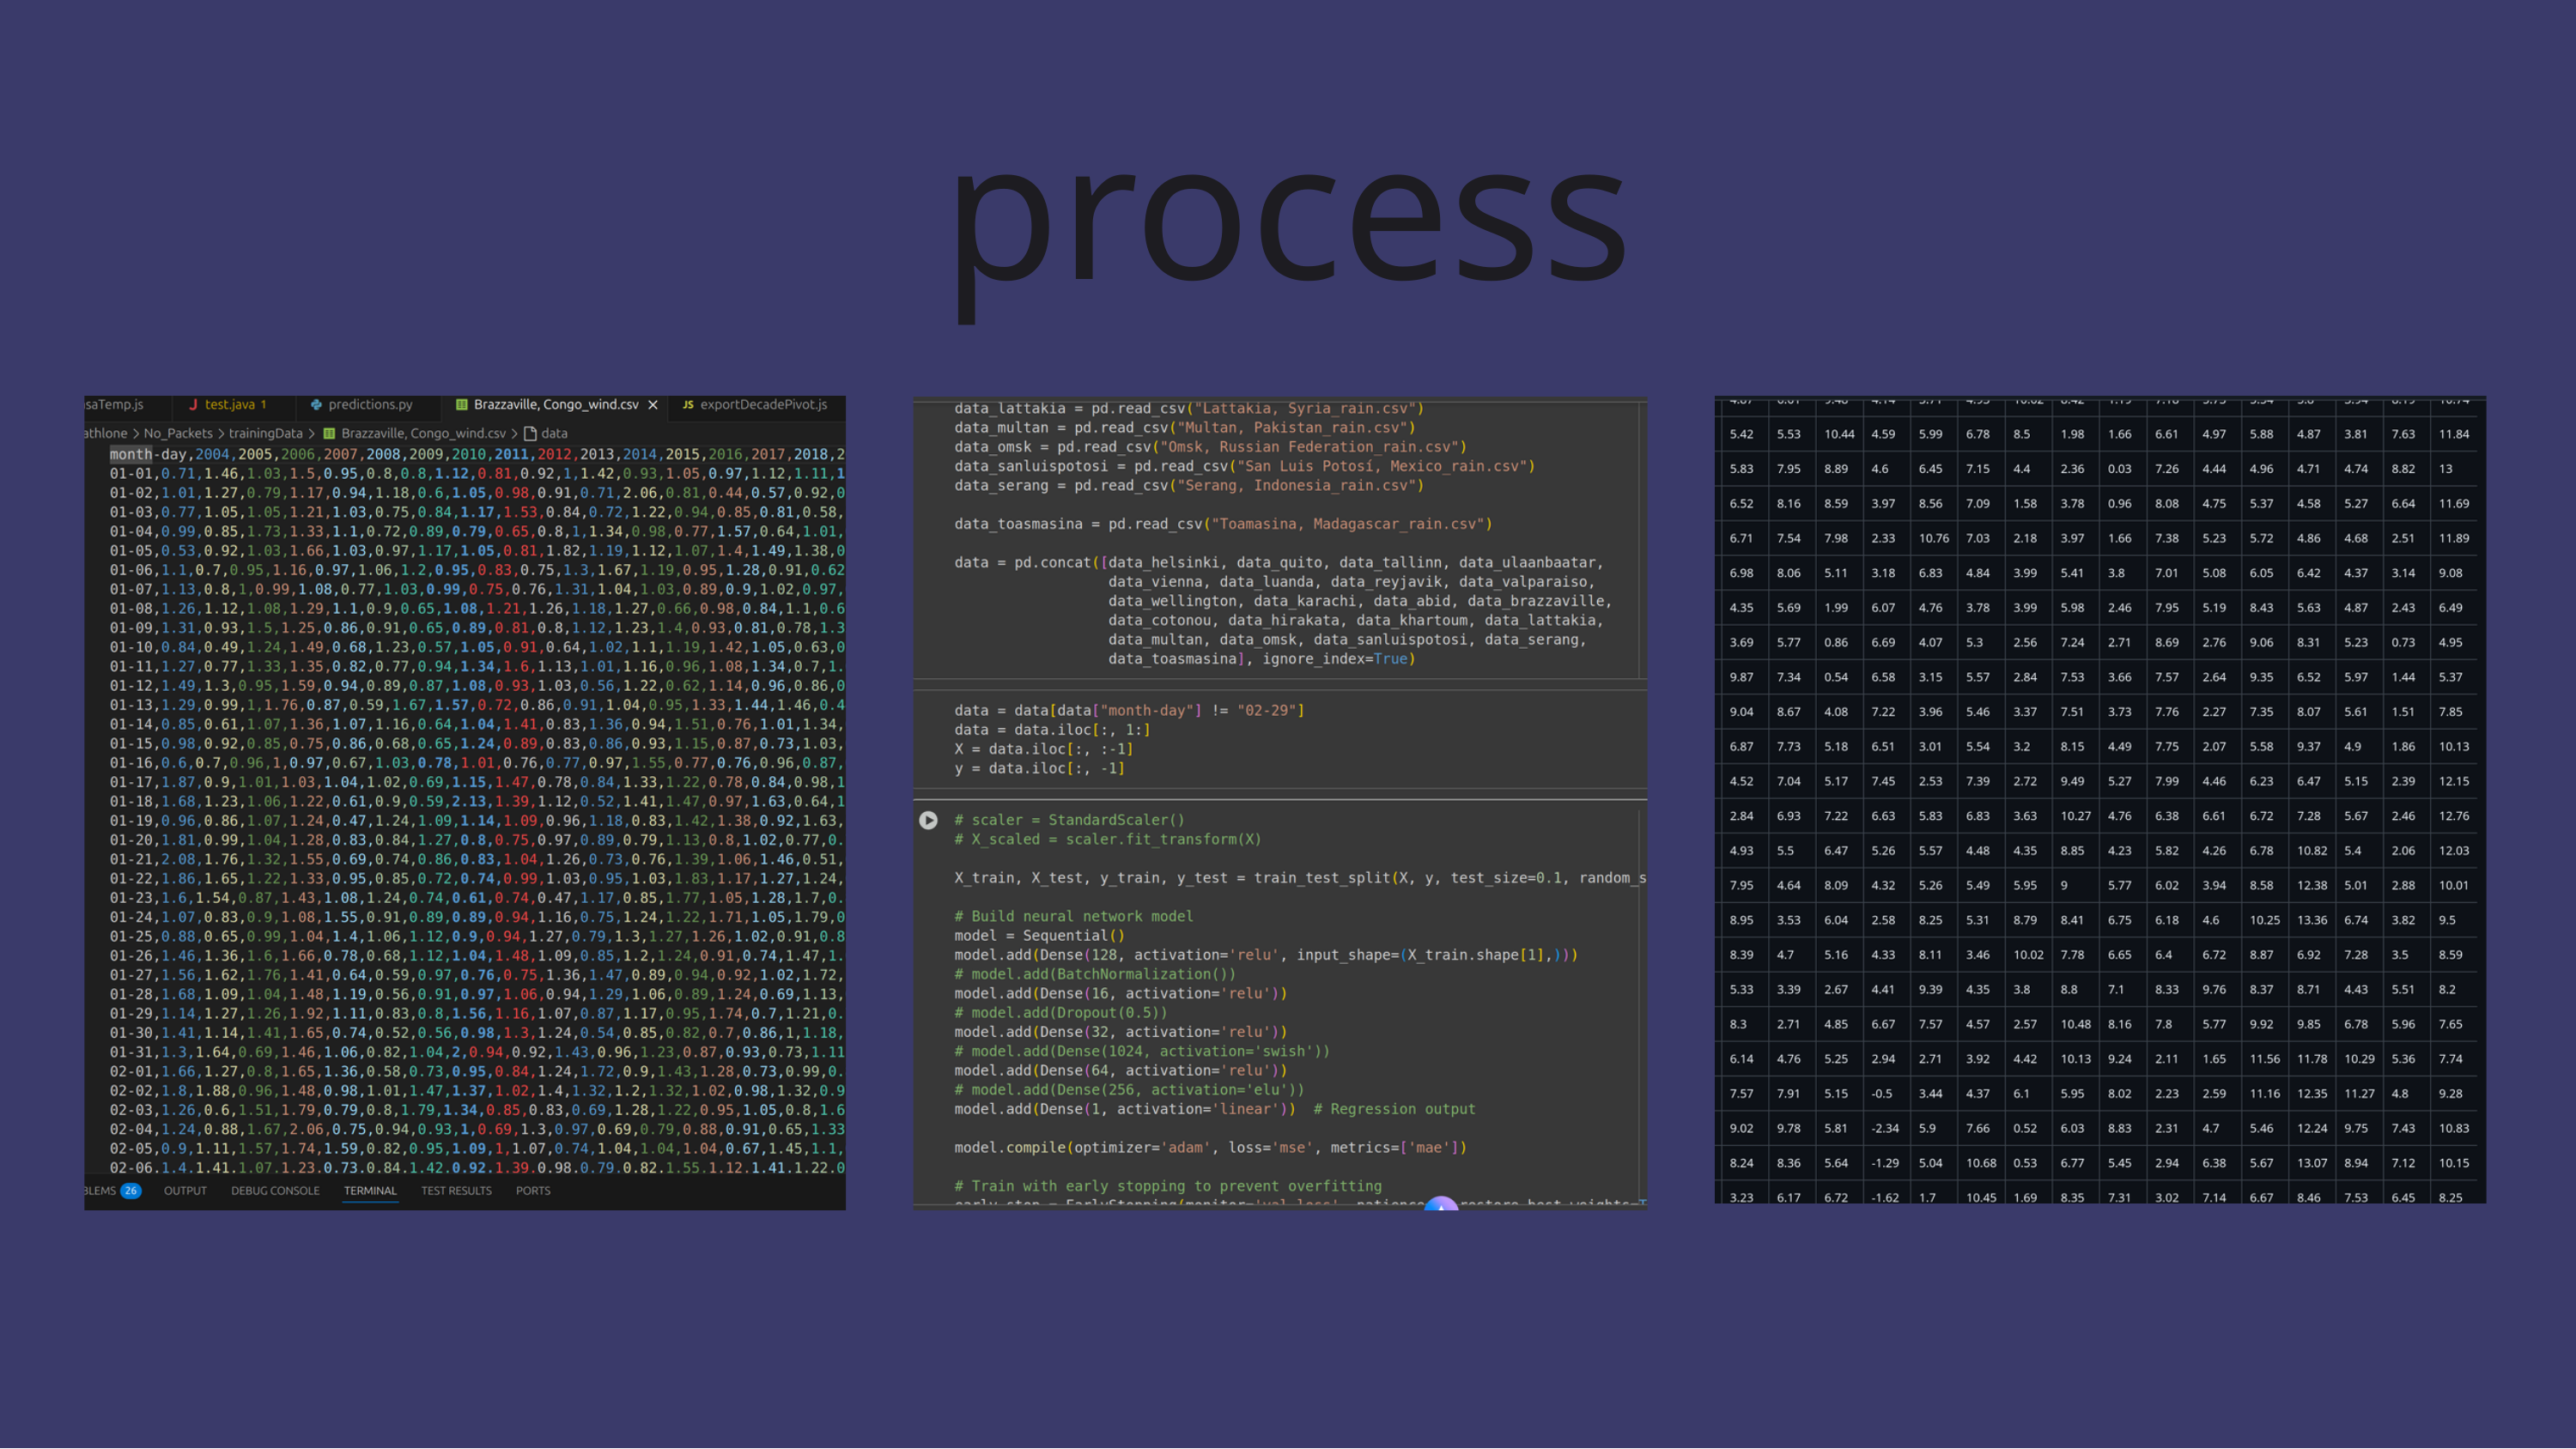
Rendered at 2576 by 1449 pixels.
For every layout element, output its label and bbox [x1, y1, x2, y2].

text_box [0, 0, 2576, 1449]
